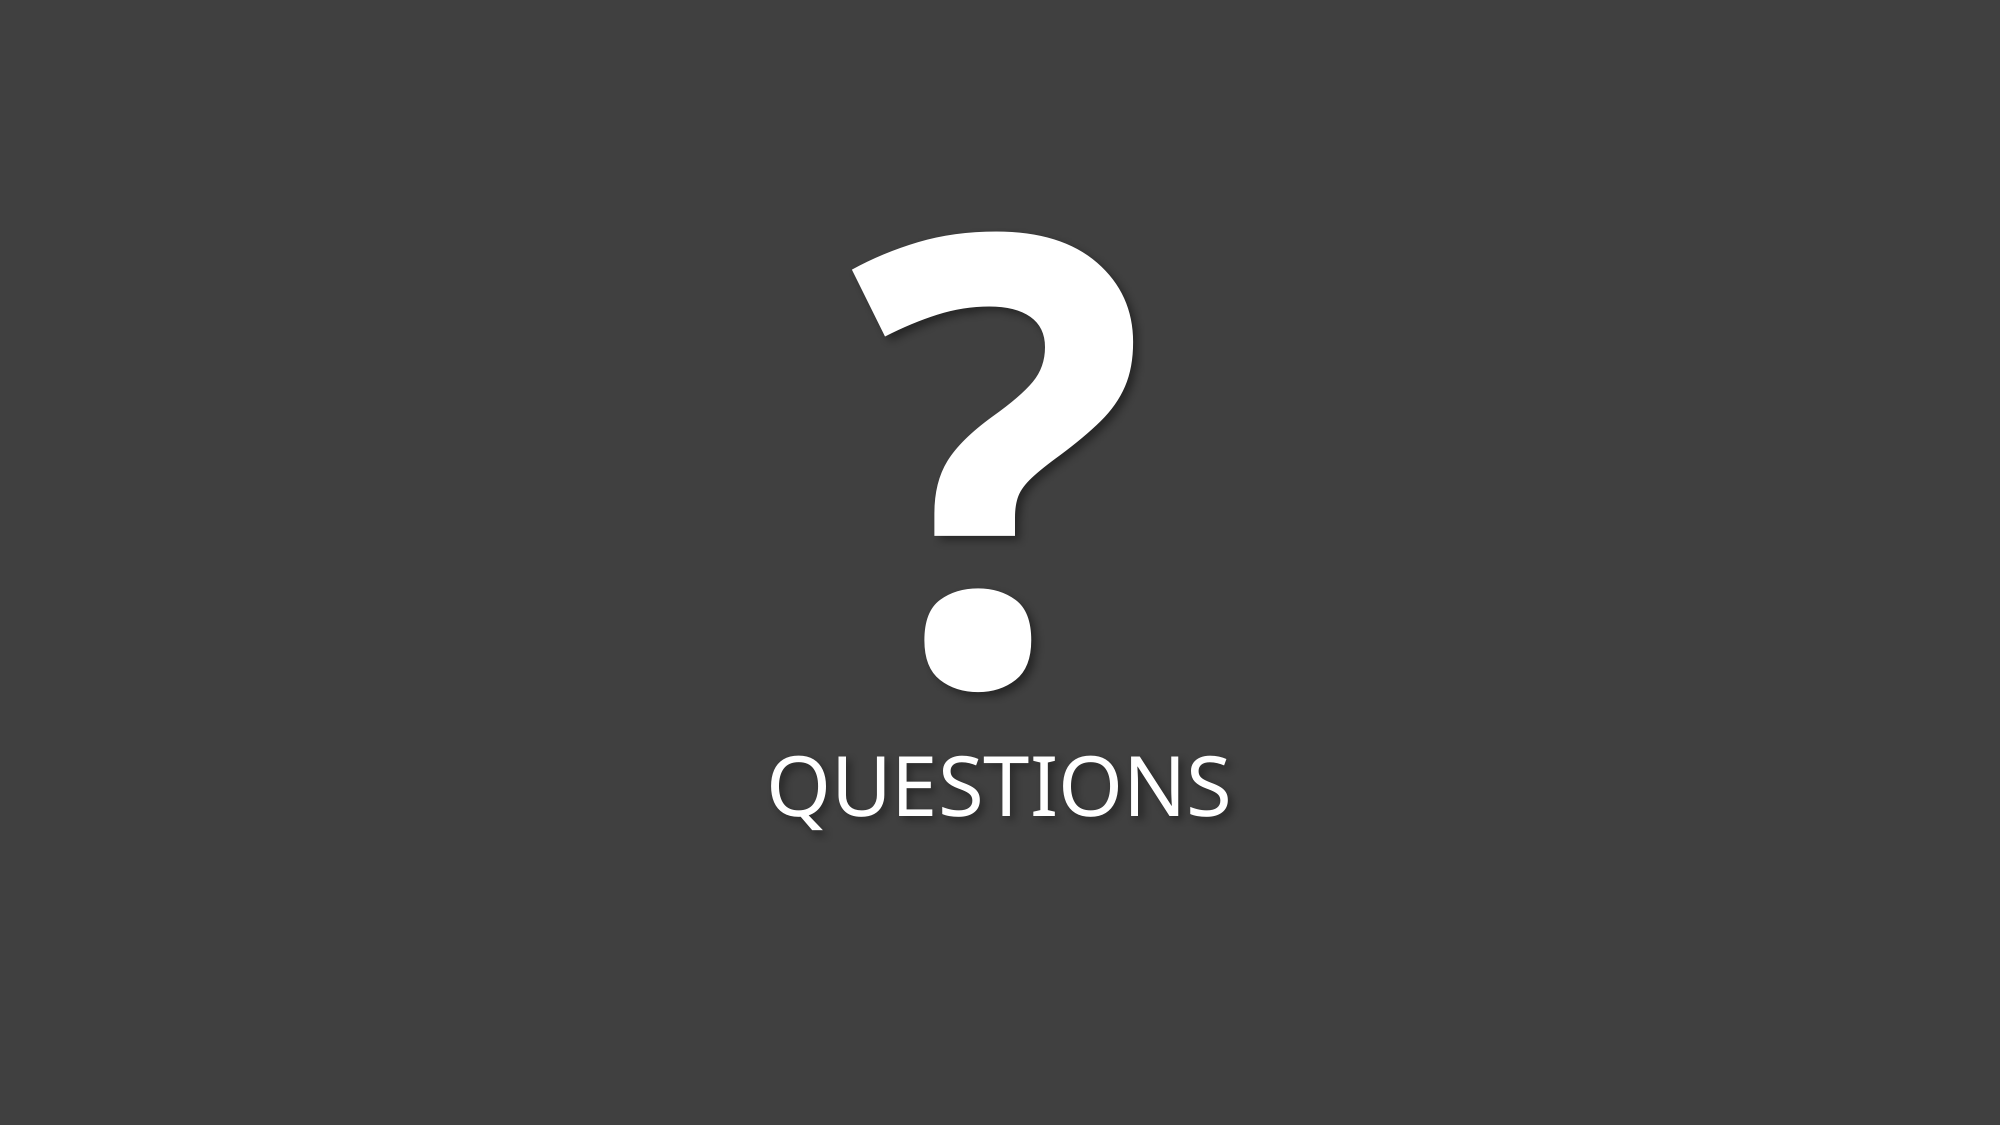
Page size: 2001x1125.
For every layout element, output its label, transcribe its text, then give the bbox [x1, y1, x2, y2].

text_box ? [0, 137, 2000, 725]
text_box QUESTIONS [0, 737, 2000, 850]
